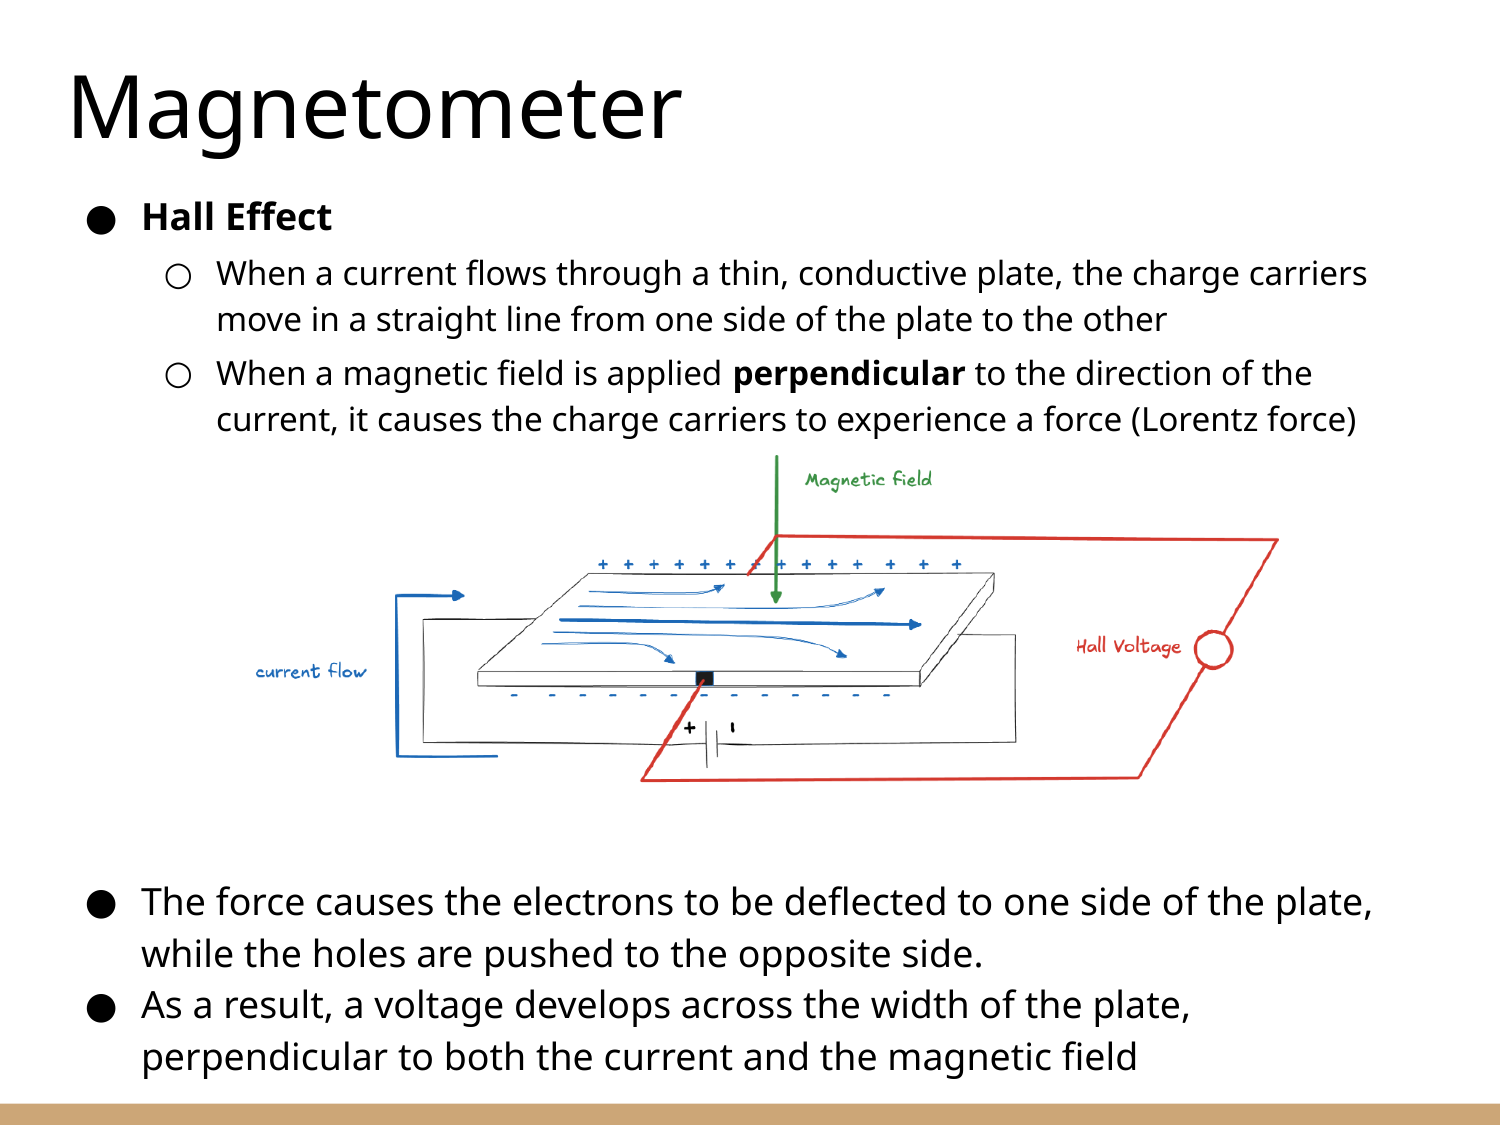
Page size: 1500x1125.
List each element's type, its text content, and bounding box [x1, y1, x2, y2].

picture [248, 447, 1281, 786]
list Hall Effect When a current flows through a thin, conductive plate, the charge carriers move in a straight line from one side of the plate to the other When a magnetic field is applied perpendicular to the direction of the current, it causes the charge carriers to experience a force (Lorentz force) The force causes the electrons to be deflected to one side of the plate, while the holes are pushed to the opposite side. As a result, a voltage develops across the width of the plate, perpendicular to both the current and the magnetic field [51, 171, 1449, 1034]
title Magnetometer [51, 69, 1449, 171]
